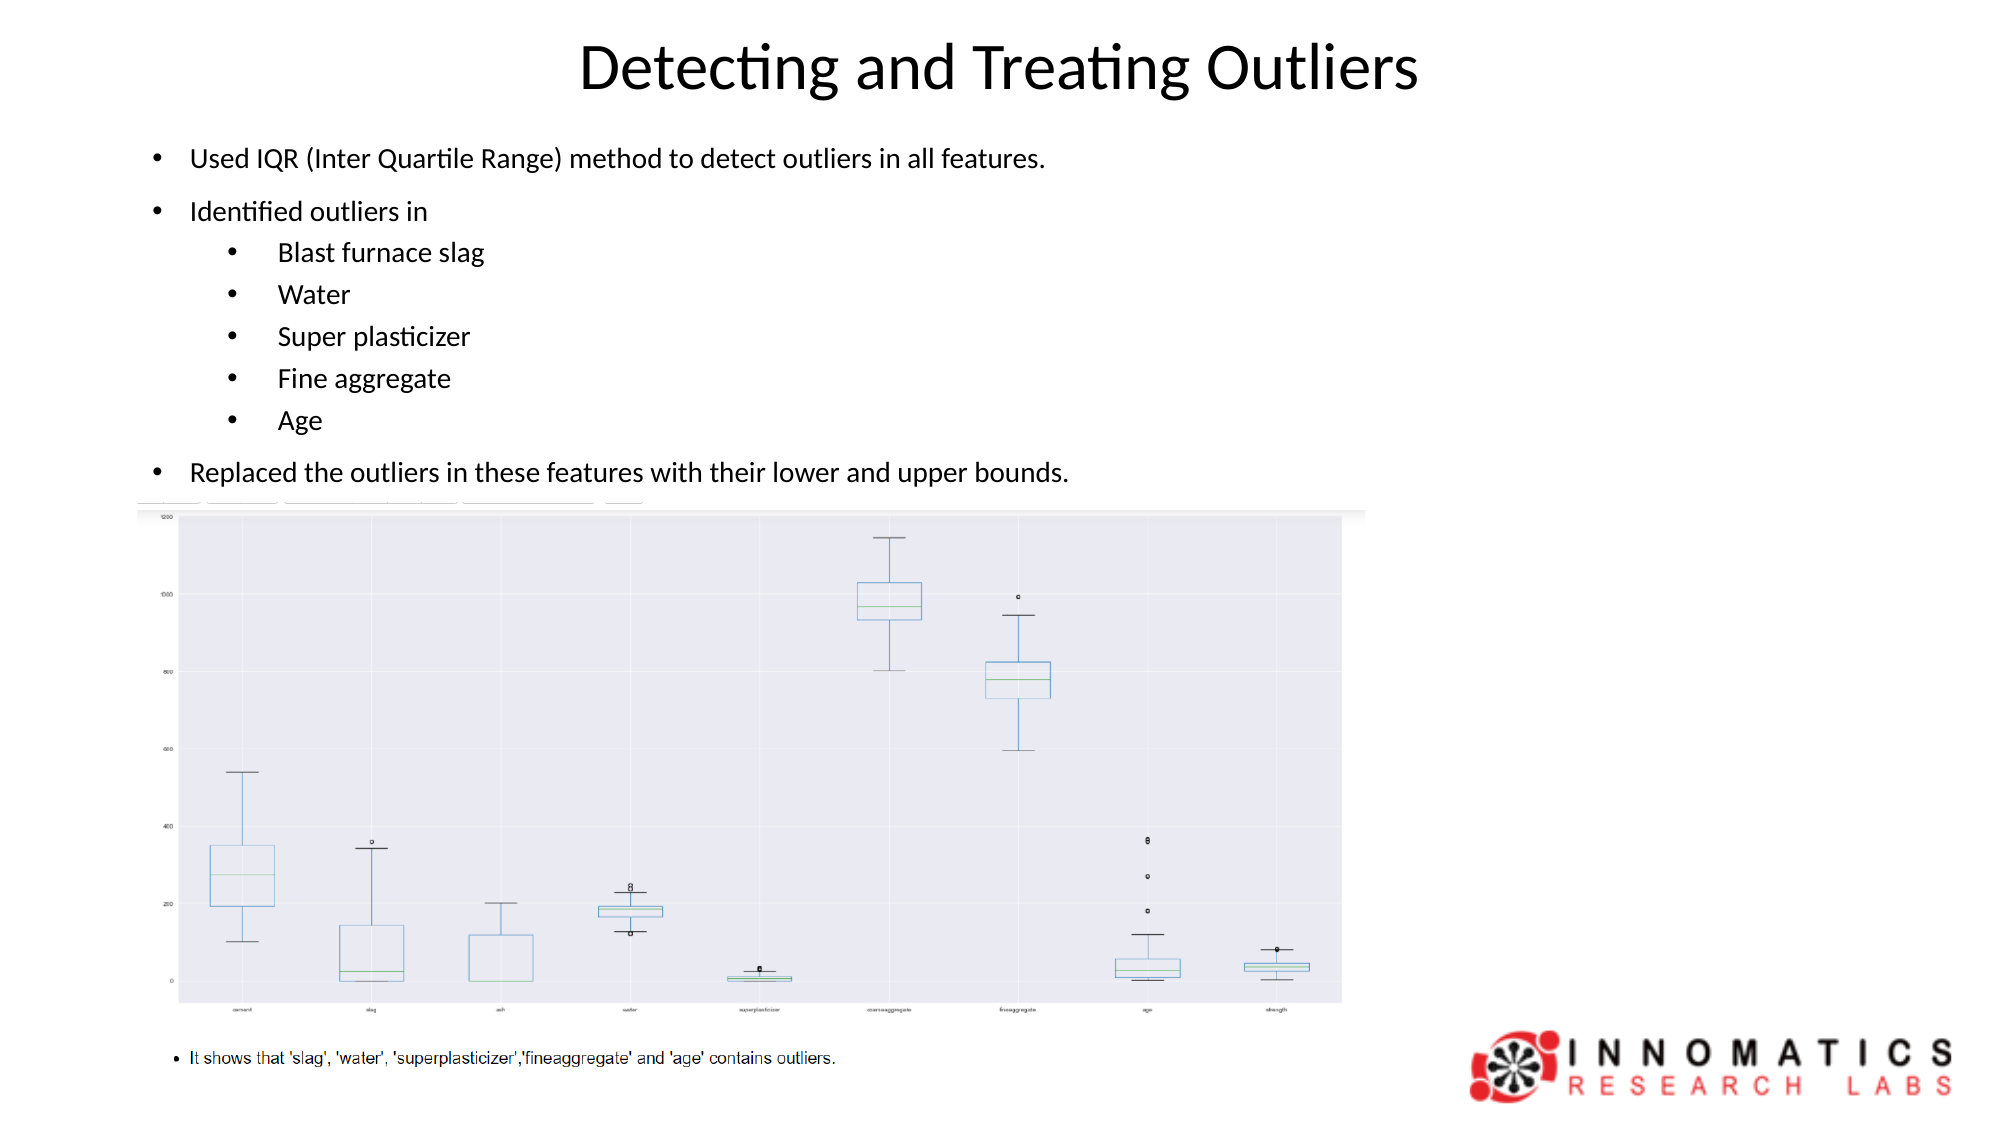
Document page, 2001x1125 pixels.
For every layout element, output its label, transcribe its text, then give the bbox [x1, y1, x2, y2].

picture [1445, 1014, 1975, 1125]
title Detecting and Treating Outliers [137, 23, 1863, 112]
list Used IQR (Inter Quartile Range) method to detect outliers in all features. Identified outliers in Blast furnace slag Water Super plasticizer Fine aggregate Age Replaced the outliers in these features with their lower and upper bounds. [137, 136, 1863, 989]
picture [137, 502, 1366, 1078]
